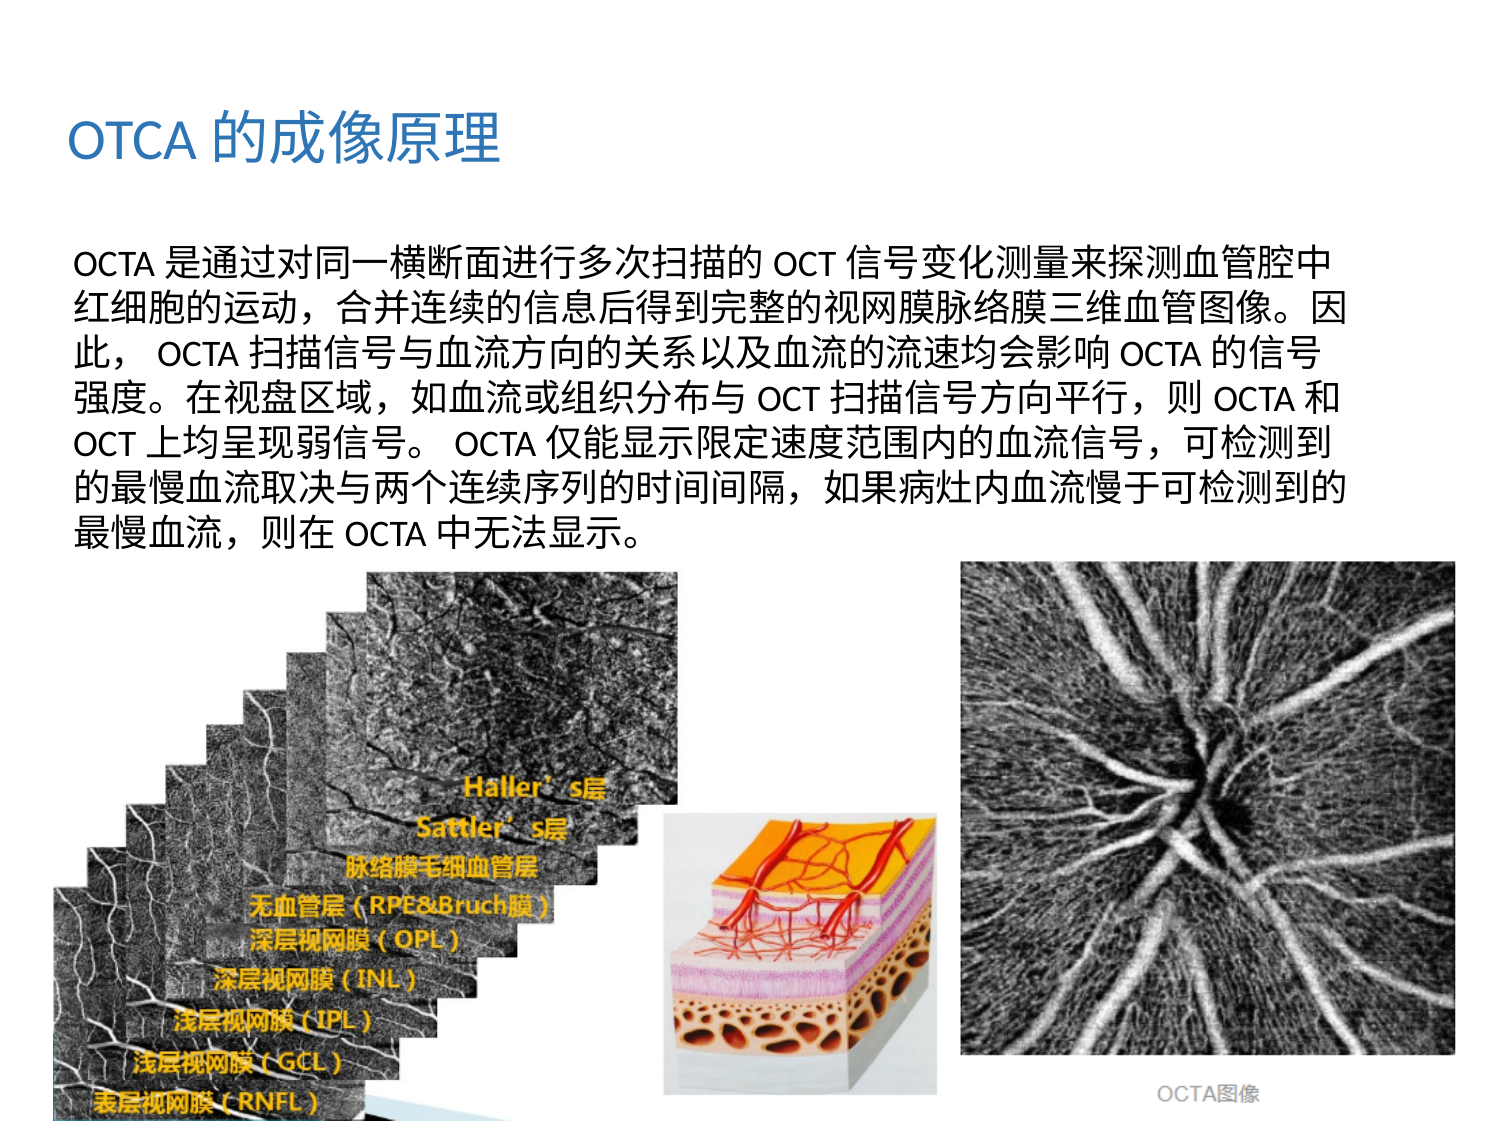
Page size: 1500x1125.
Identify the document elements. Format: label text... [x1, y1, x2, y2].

text_box OTCA的成像原理 [53, 93, 561, 179]
text_box OCTA是通过对同一横断面进行多次扫描的OCT信号变化测量来探测血管腔中红细胞的运动，合并连续的信息后得到完整的视网膜脉络膜三维血管图像。因此，OCTA扫描信号与血流方向的关系以及血流的流速均会影响OCTA的信号强度。在视盘区域，如血流或组织分布与OCT扫描信号方向平行，则OCTA和OCT上均呈现弱信号。OCTA仅能显示限定速度范围内的血流信号，可检测到的最慢血流取决与两个连续序列的时间间隔，如果病灶内血流慢于可检测到的最慢血流，则在OCTA中无法显示。 [58, 231, 1364, 562]
picture [52, 556, 1461, 1121]
